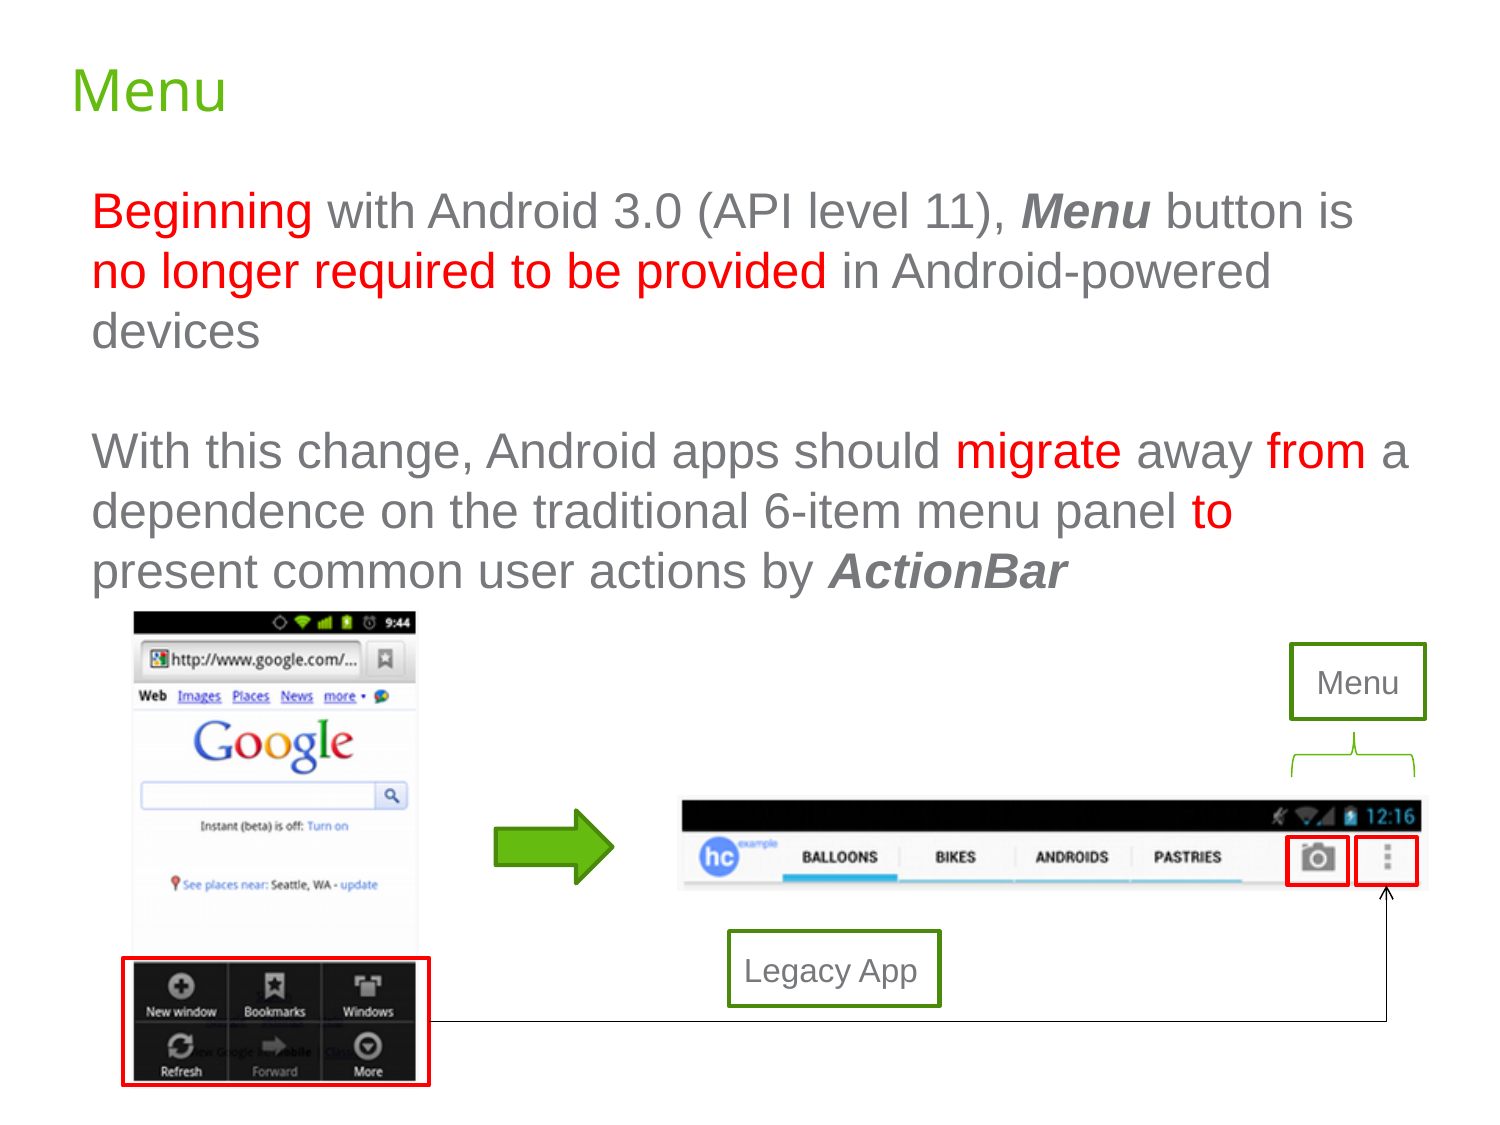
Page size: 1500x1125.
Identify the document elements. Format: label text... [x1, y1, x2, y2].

picture [130, 610, 419, 1090]
title Menu [70, 52, 1430, 139]
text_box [428, 885, 1387, 1022]
text_box Beginning with Android 3.0 (API level 11), Menu button is no longer required to be provided in Android-powered devices With this change, Android apps should migrate away from a dependence on the traditional 6-item menu panel to present common user actions by ActionBar [76, 171, 1425, 607]
text_box Menu [1289, 642, 1427, 721]
picture [676, 795, 1429, 891]
text_box [1290, 731, 1416, 778]
text_box [423, 1026, 431, 1087]
text_box [493, 808, 615, 883]
text_box [121, 956, 125, 1087]
